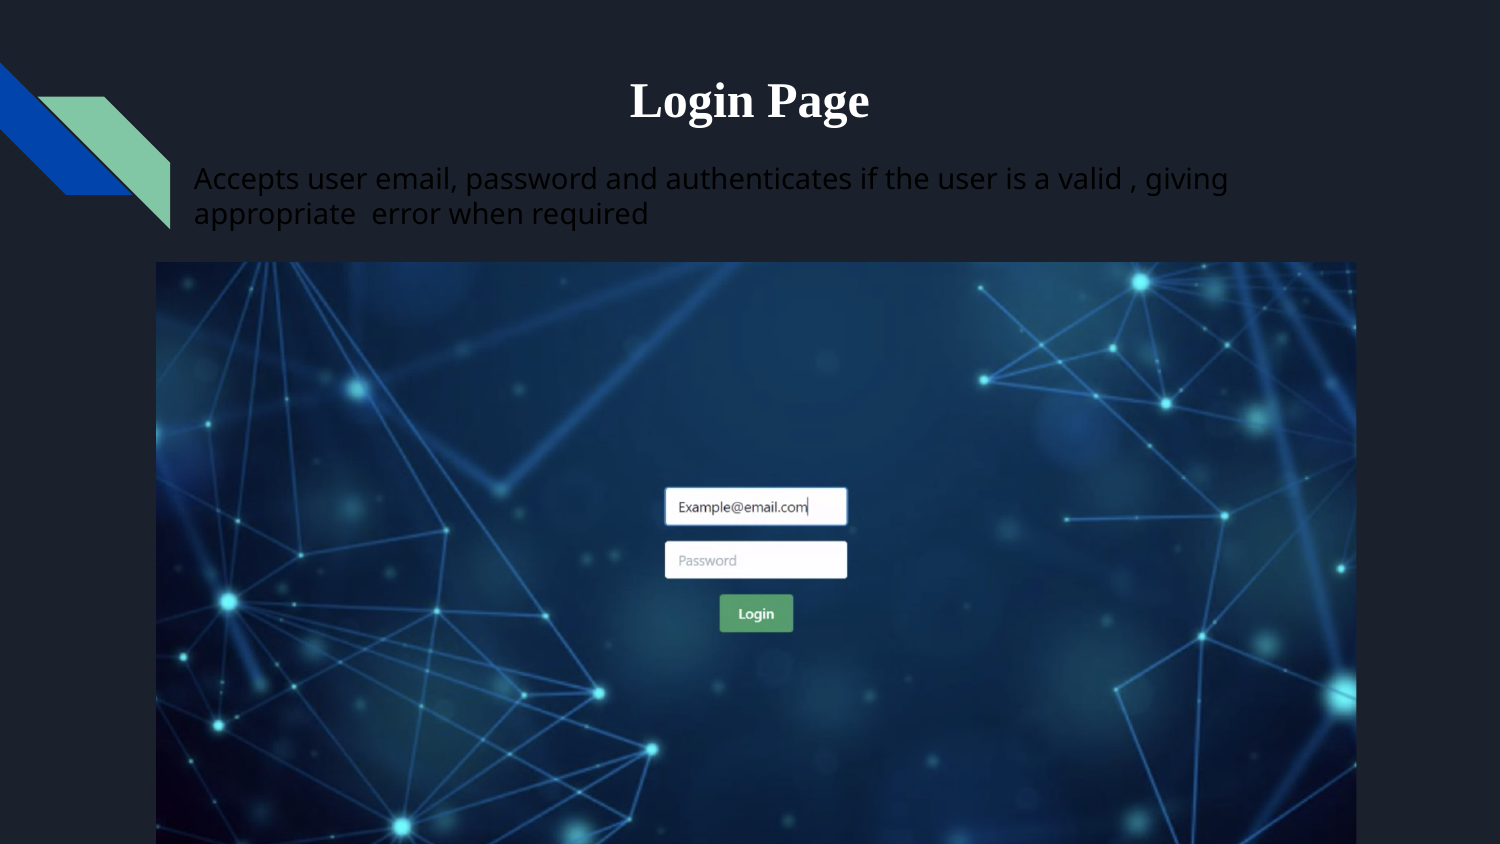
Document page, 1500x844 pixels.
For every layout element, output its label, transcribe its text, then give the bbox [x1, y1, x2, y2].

text_box Accepts user email, password and authenticates if the user is a valid , giving appropriate error when required [178, 144, 1334, 231]
title Login Page [134, 52, 1366, 209]
picture [155, 261, 1357, 844]
